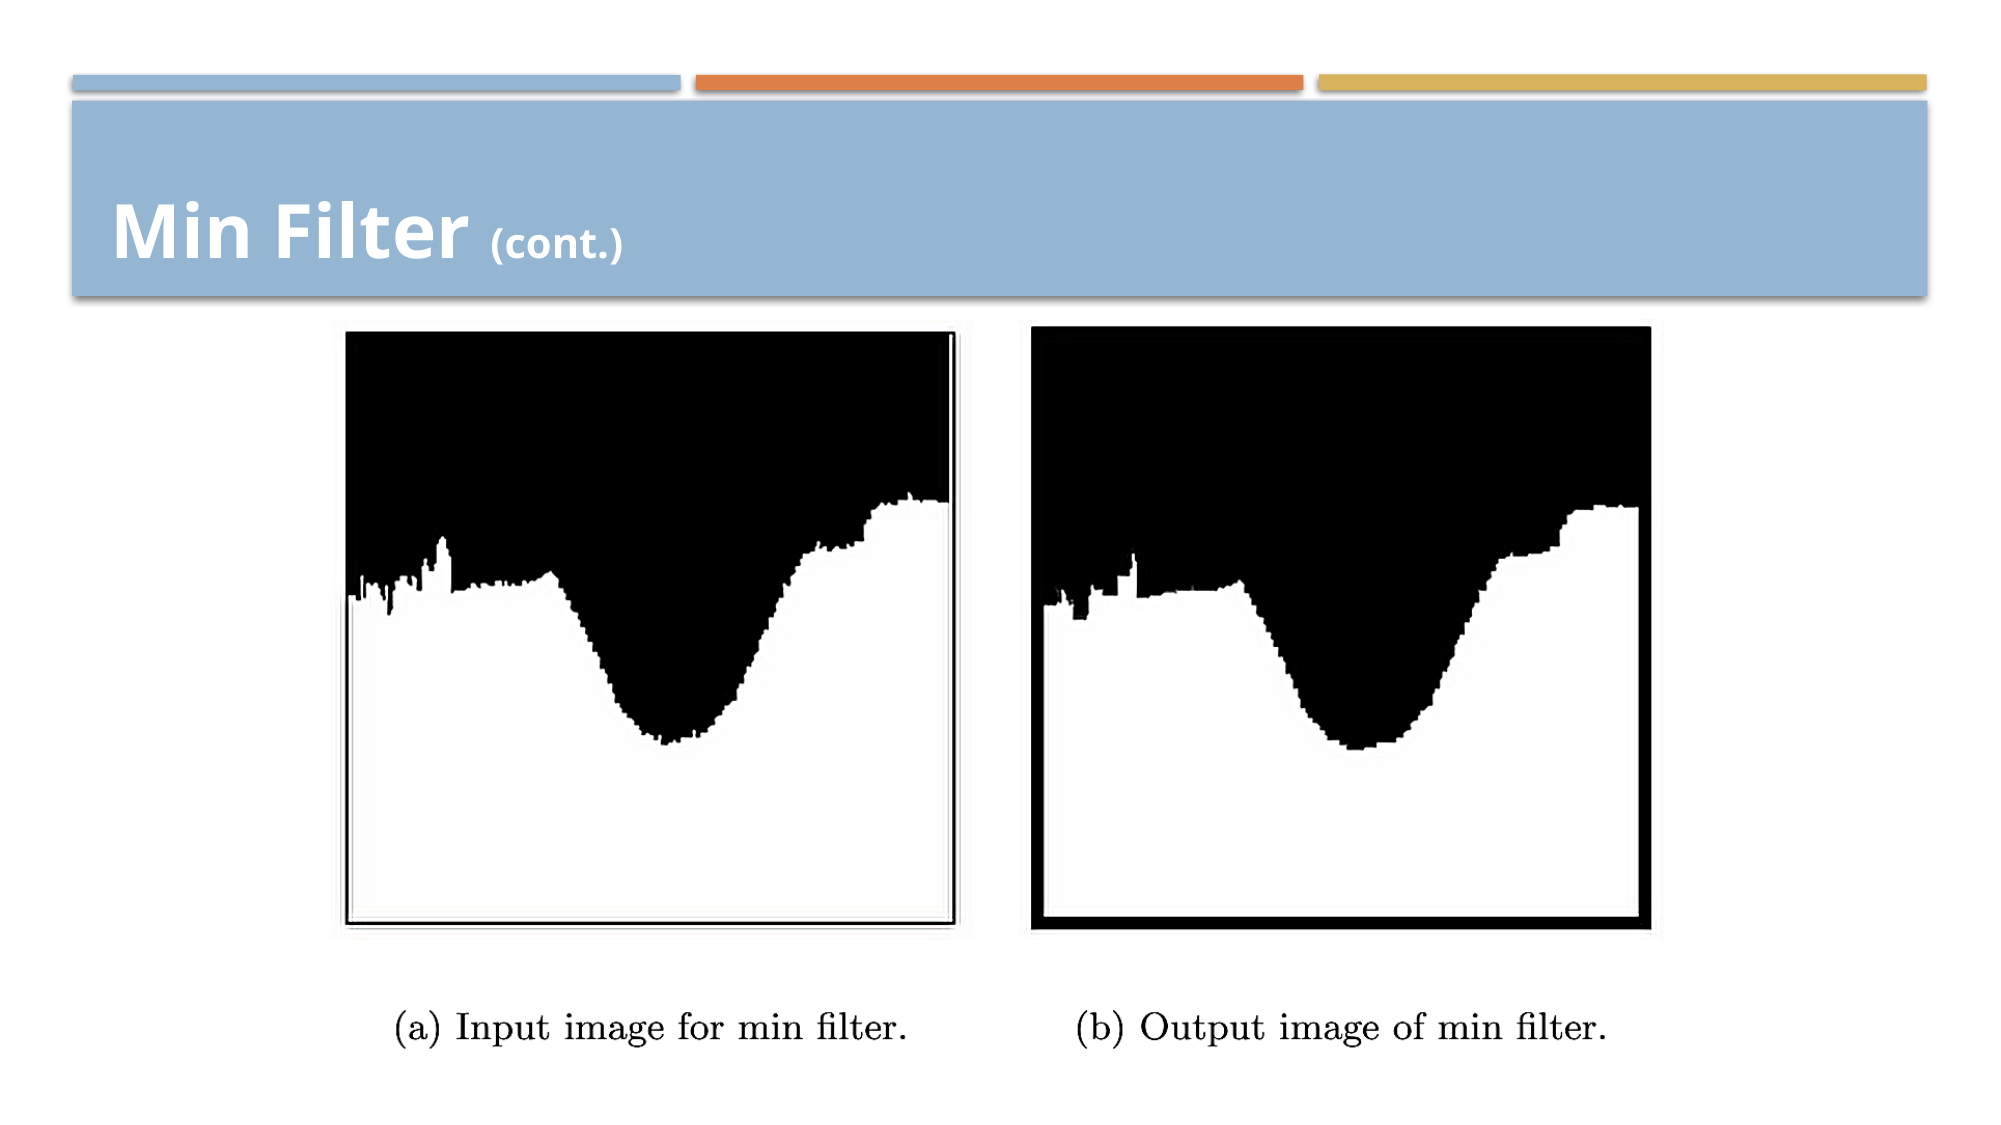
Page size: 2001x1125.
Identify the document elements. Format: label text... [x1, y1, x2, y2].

title Min Filter (cont.) [95, 115, 1905, 282]
picture [331, 316, 1669, 1062]
